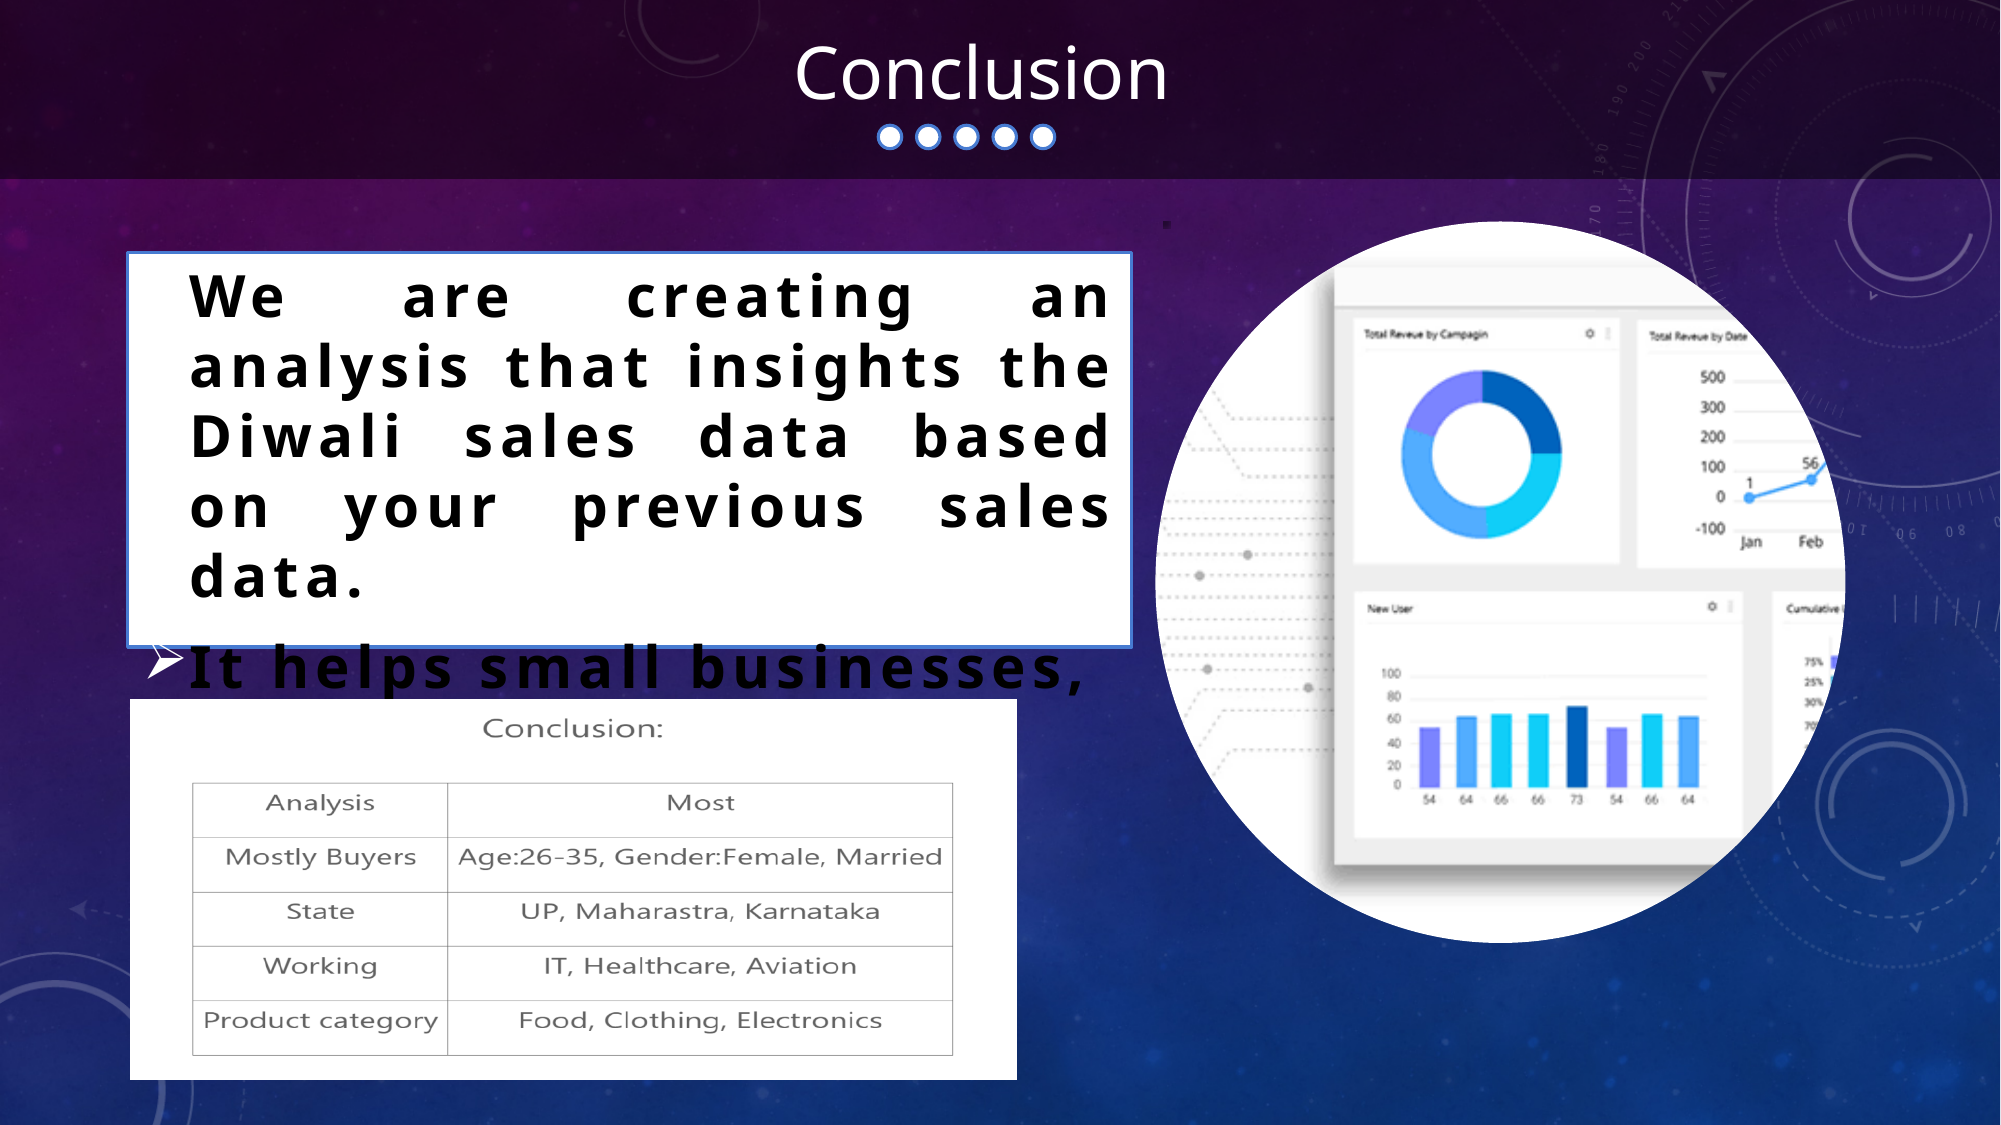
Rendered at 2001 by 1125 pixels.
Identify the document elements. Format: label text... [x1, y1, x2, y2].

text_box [878, 124, 1055, 149]
text_box [0, 0, 2000, 179]
text_box Conclusion [533, 18, 1430, 122]
picture [0, 0, 2001, 1125]
text_box We are creating an analysis that insights the Diwali sales data based on your previous sales data. It helps small businesses, whole sellers, and Startups. [126, 251, 1133, 649]
